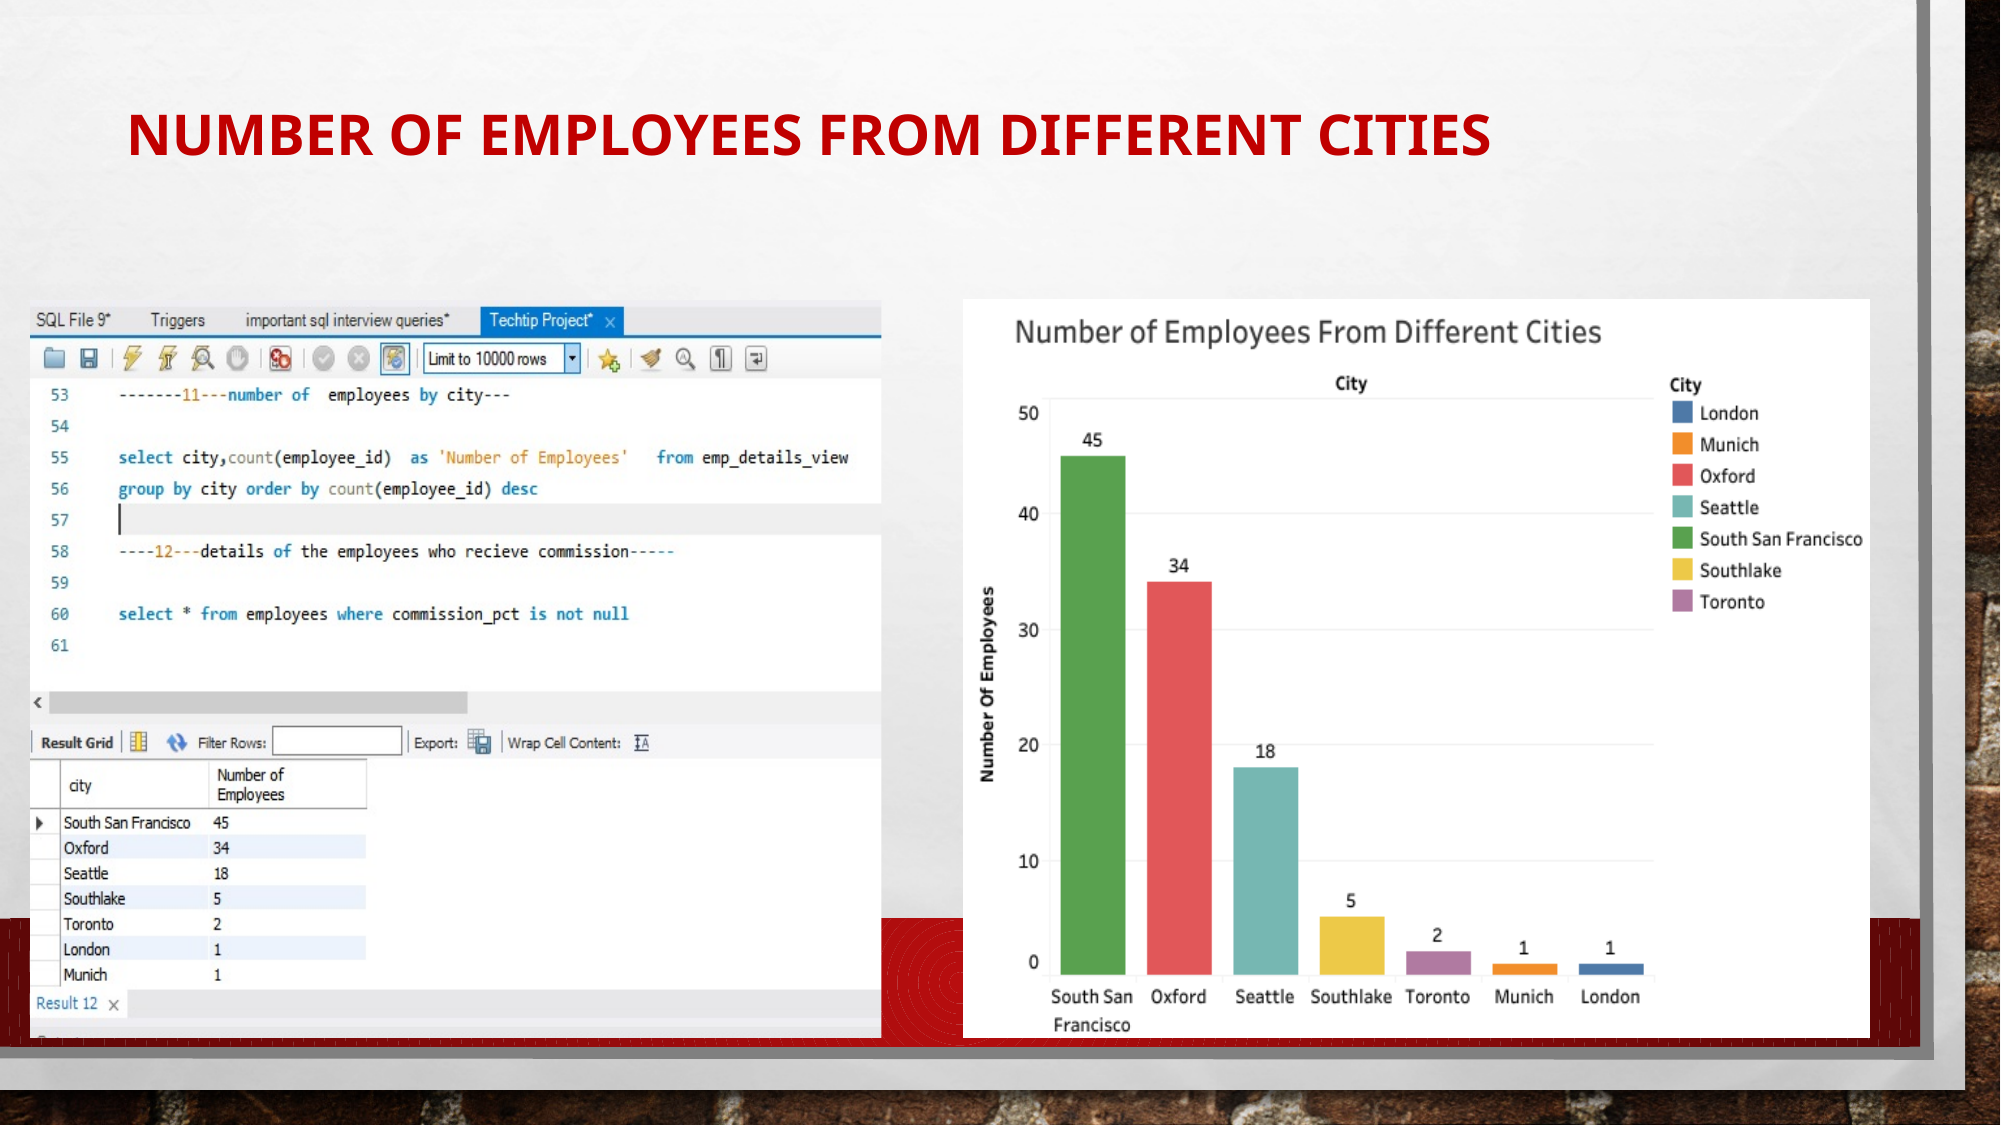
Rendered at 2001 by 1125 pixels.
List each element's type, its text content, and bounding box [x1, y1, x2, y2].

picture [963, 299, 1870, 1038]
picture [29, 299, 882, 1038]
picture [0, 0, 2000, 1125]
title NUMBER OF EMPLOYEES FROM DIFFERENT CITIES [111, 73, 1522, 201]
